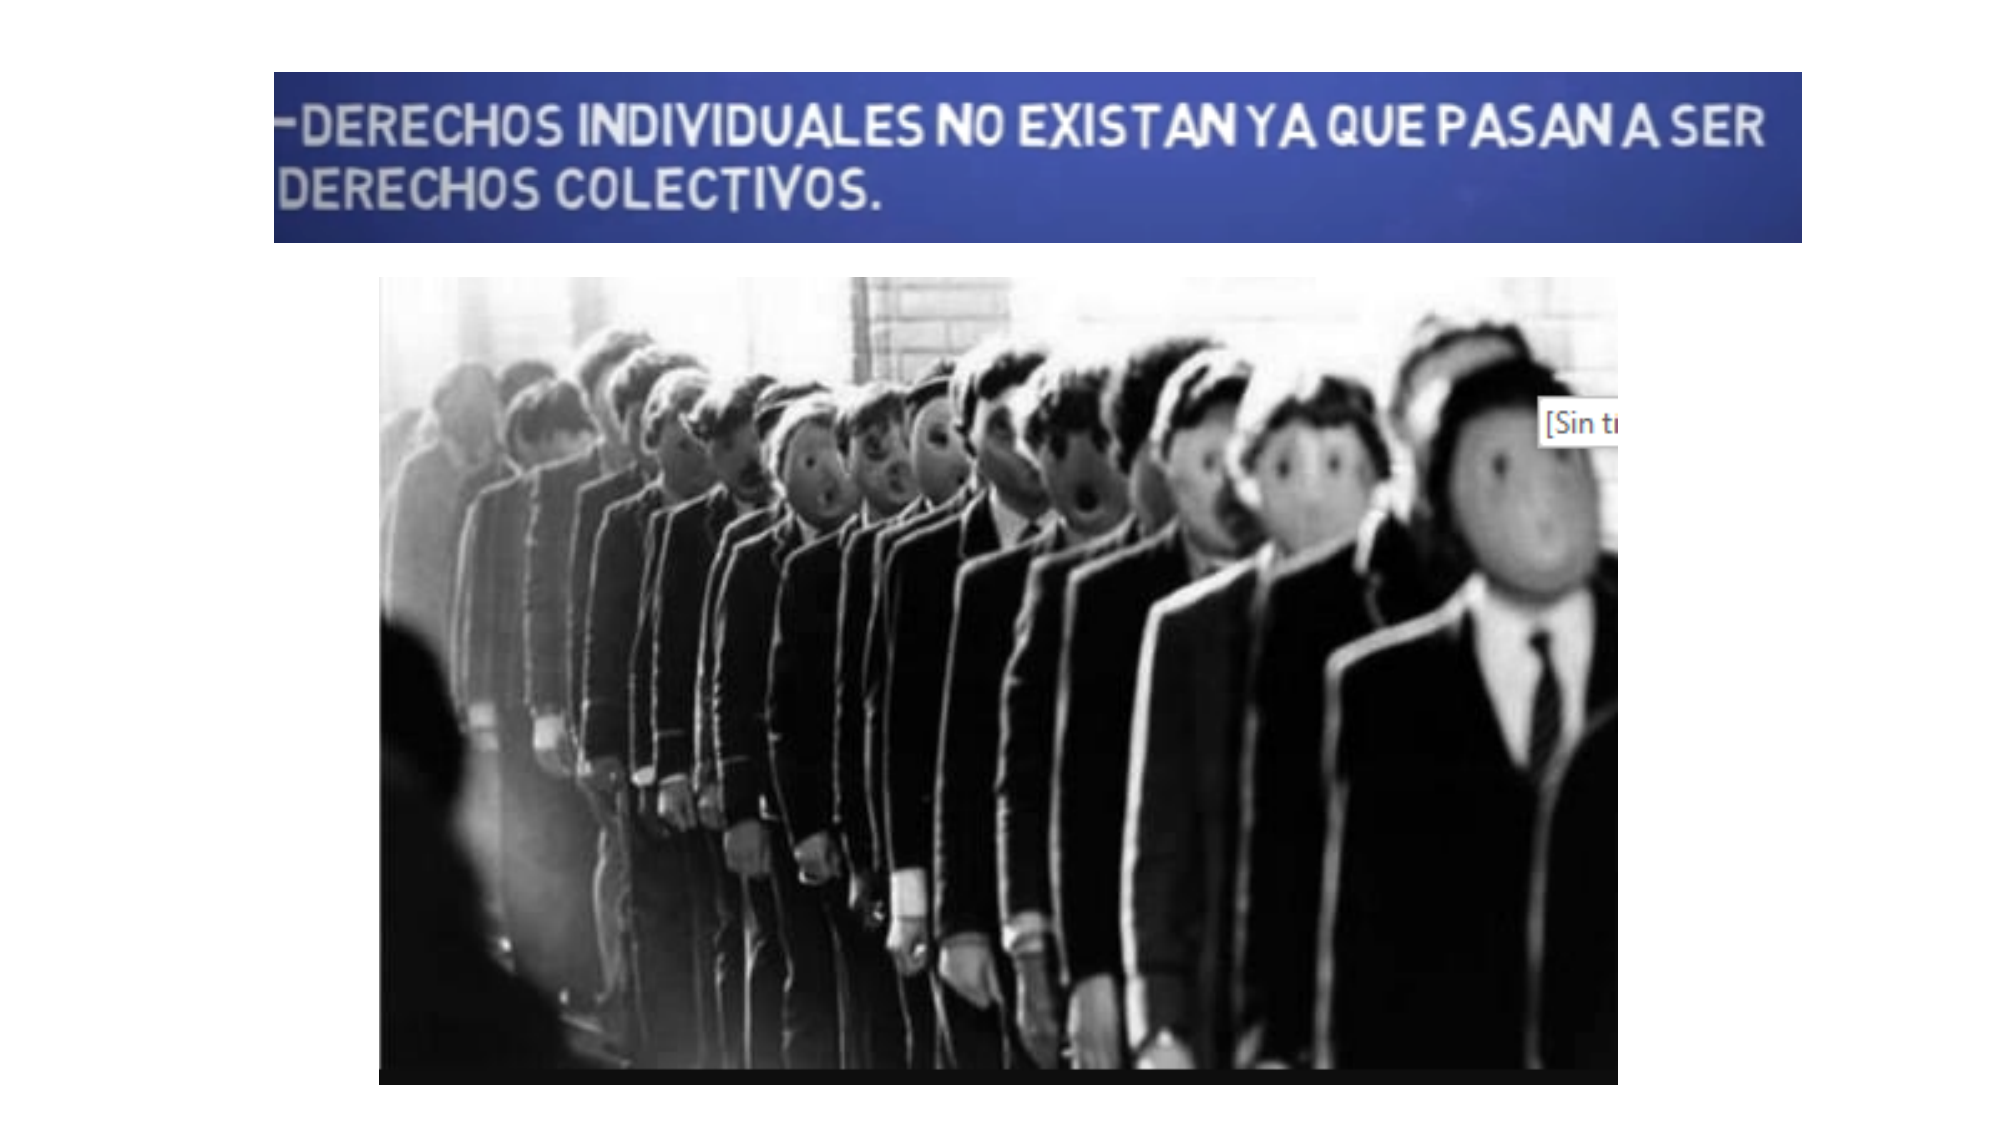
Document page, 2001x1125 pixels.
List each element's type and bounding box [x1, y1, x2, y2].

picture [274, 72, 1802, 243]
picture [379, 277, 1618, 1085]
